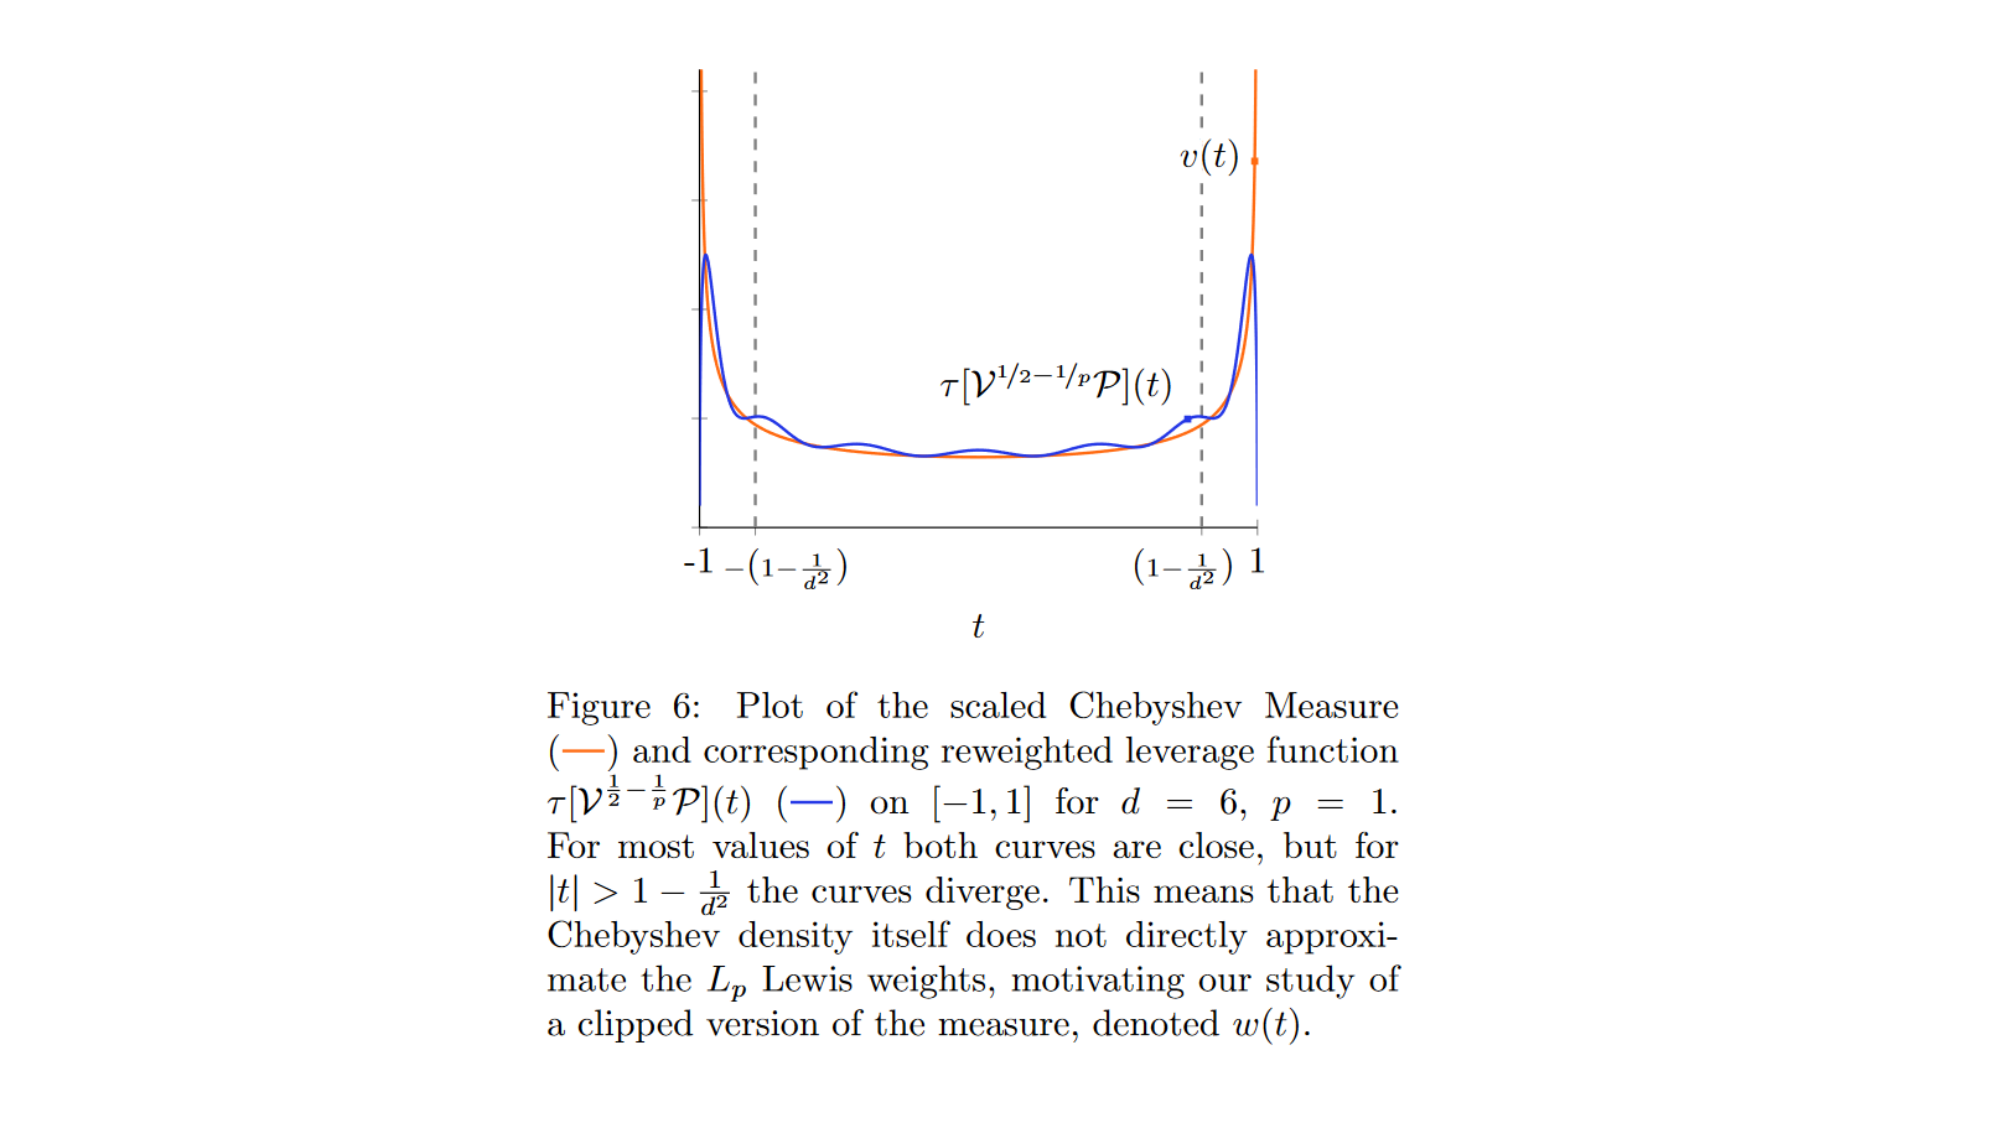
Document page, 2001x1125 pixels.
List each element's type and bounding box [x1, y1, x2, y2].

text_box [528, 42, 1409, 1055]
